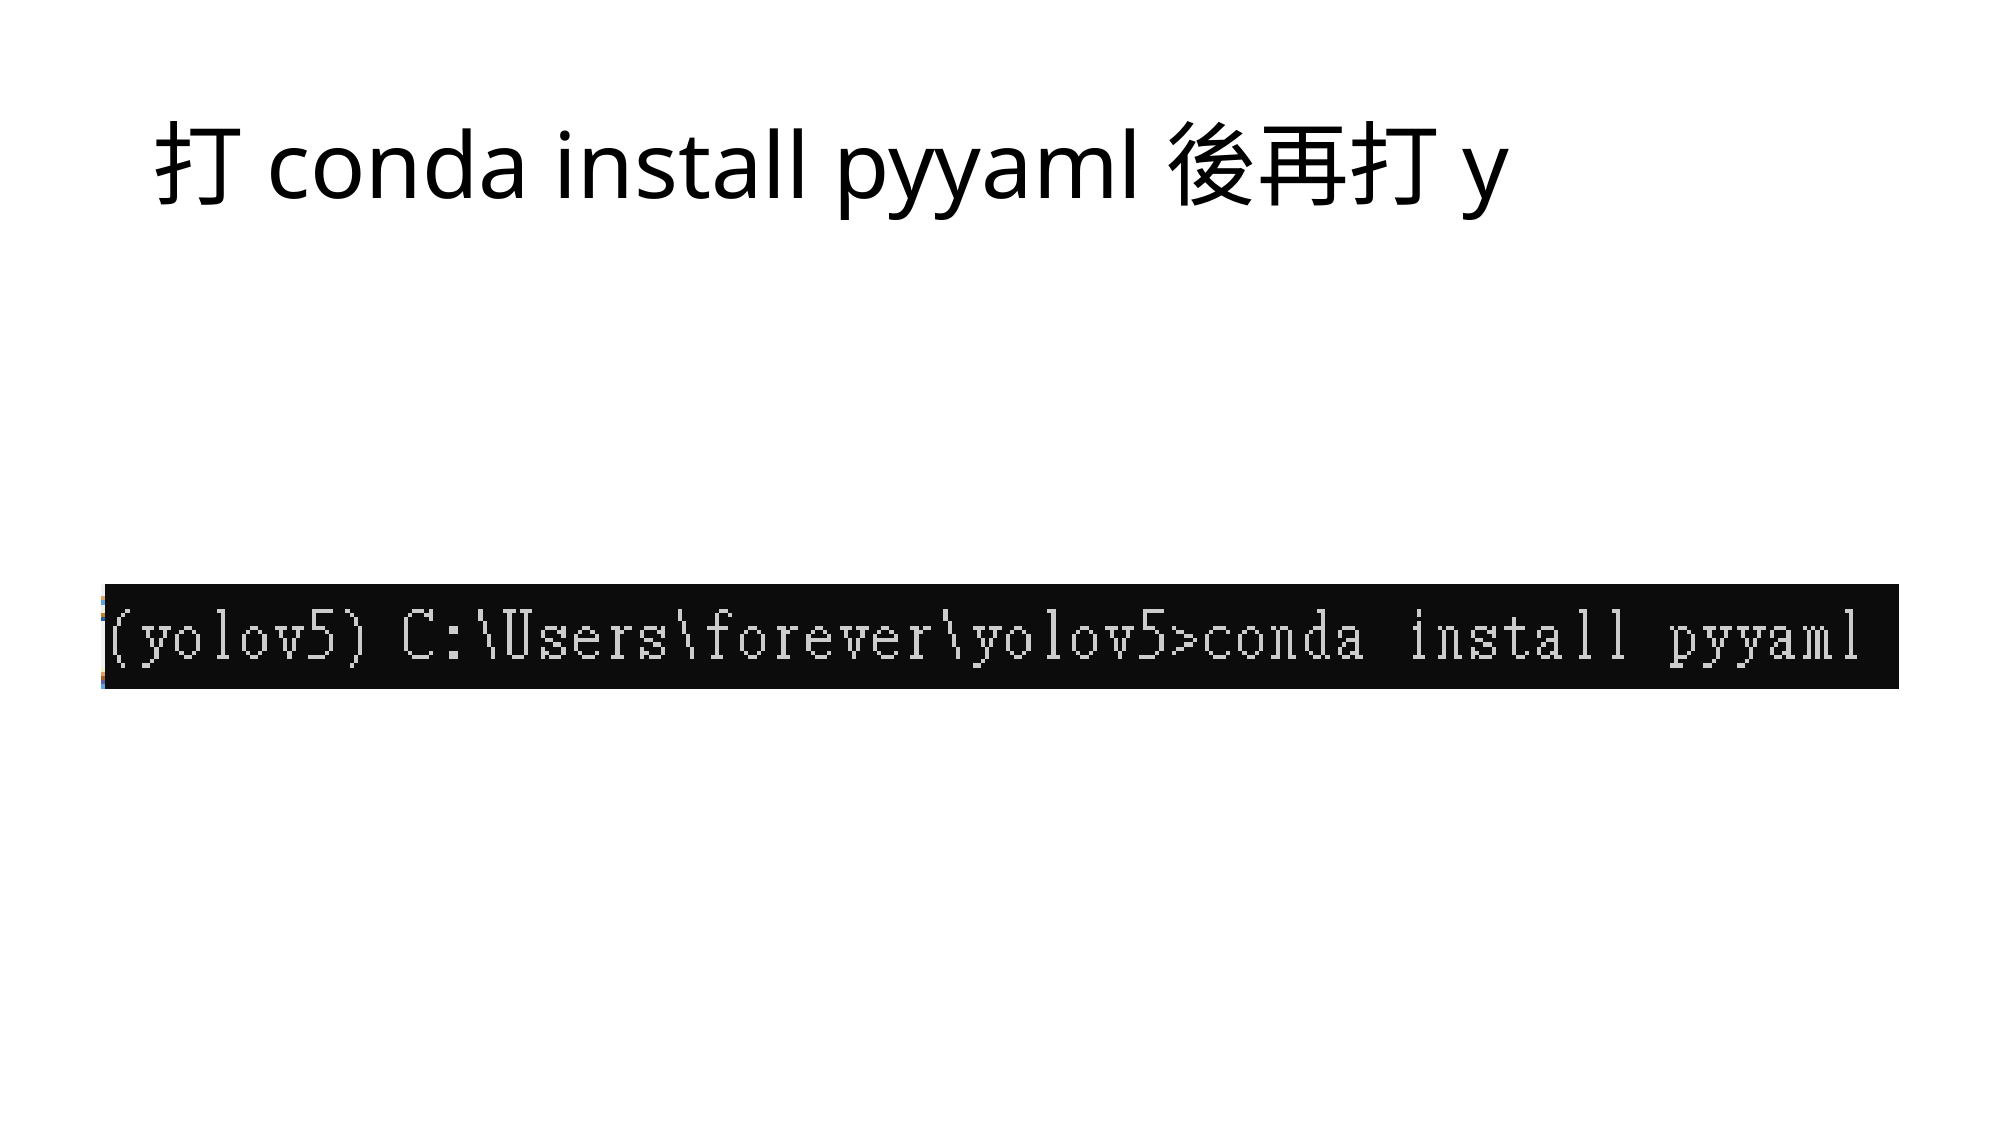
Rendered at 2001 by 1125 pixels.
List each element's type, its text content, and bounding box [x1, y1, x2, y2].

picture [101, 584, 1899, 689]
title 打conda install pyyaml後再打y [137, 59, 1863, 278]
